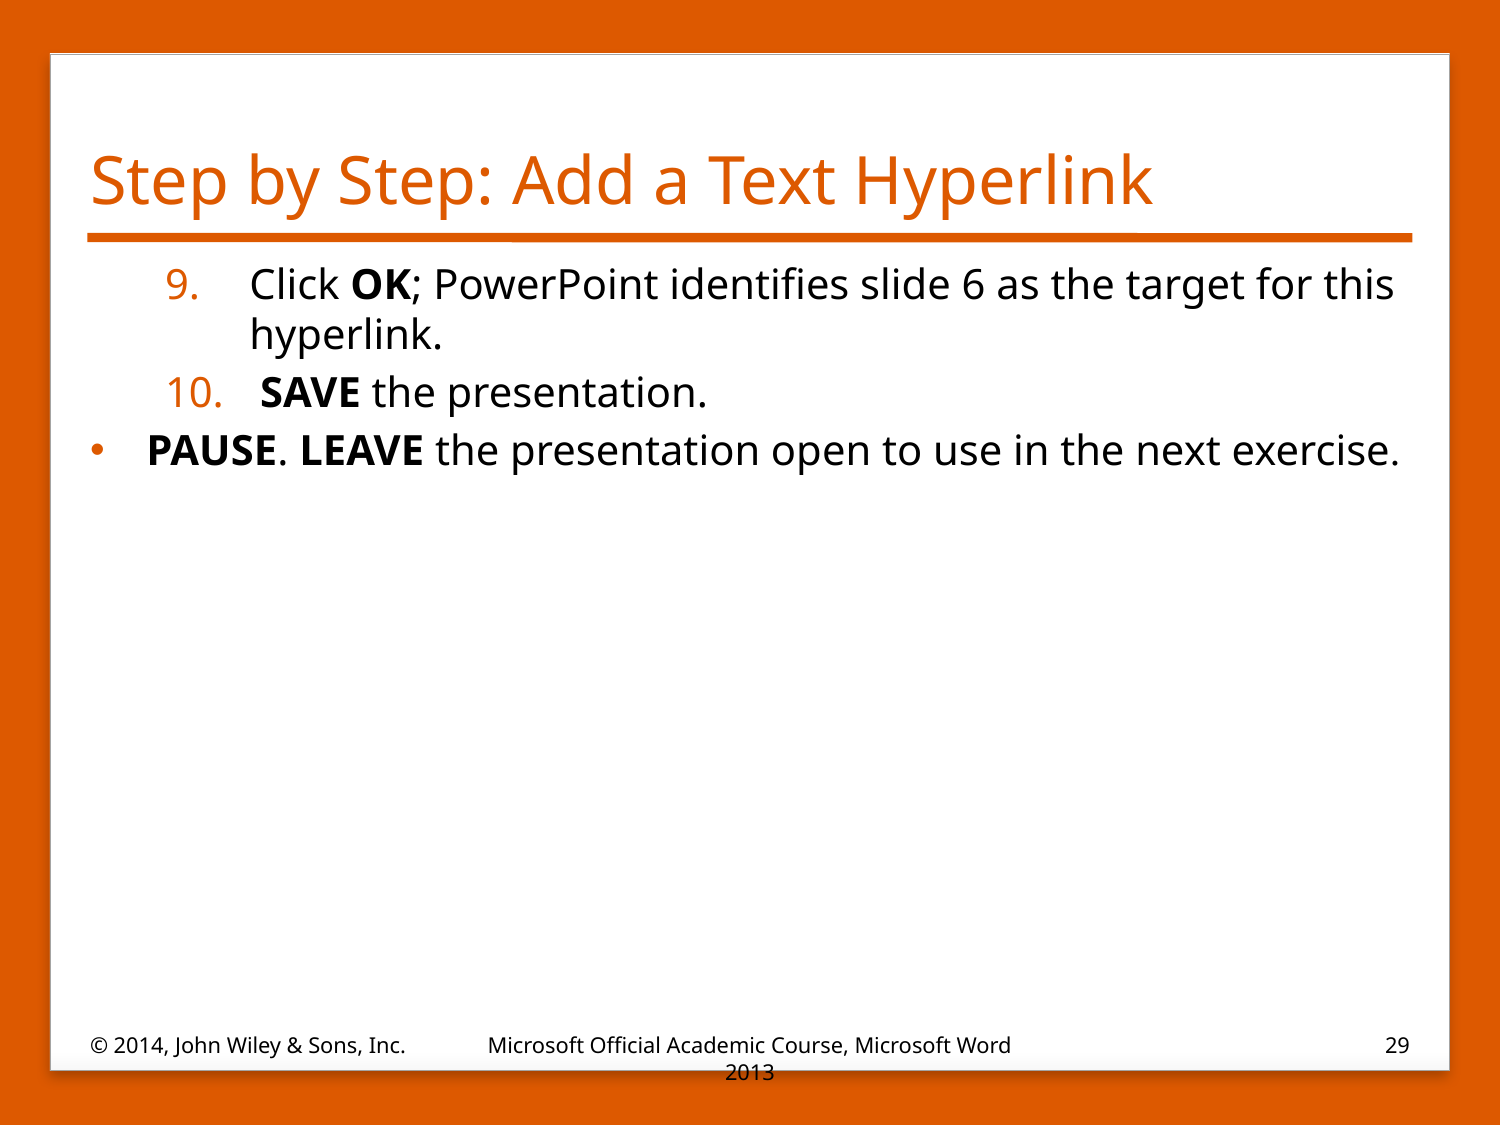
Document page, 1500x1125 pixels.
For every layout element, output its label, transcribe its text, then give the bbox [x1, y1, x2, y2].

footer Microsoft Official Academic Course, Microsoft Word 2013 [449, 1024, 1051, 1103]
title Step by Step: Add a Text Hyperlink [74, 74, 1426, 226]
slide_number © 2014, John Wiley & Sons, Inc. [74, 1024, 426, 1103]
slide_number 29 [1074, 1024, 1426, 1103]
list Click OK; PowerPoint identifies slide 6 as the target for this hyperlink. SAVE the presentation. PAUSE. LEAVE the presentation open to use in the next exercise. [75, 249, 1425, 1063]
